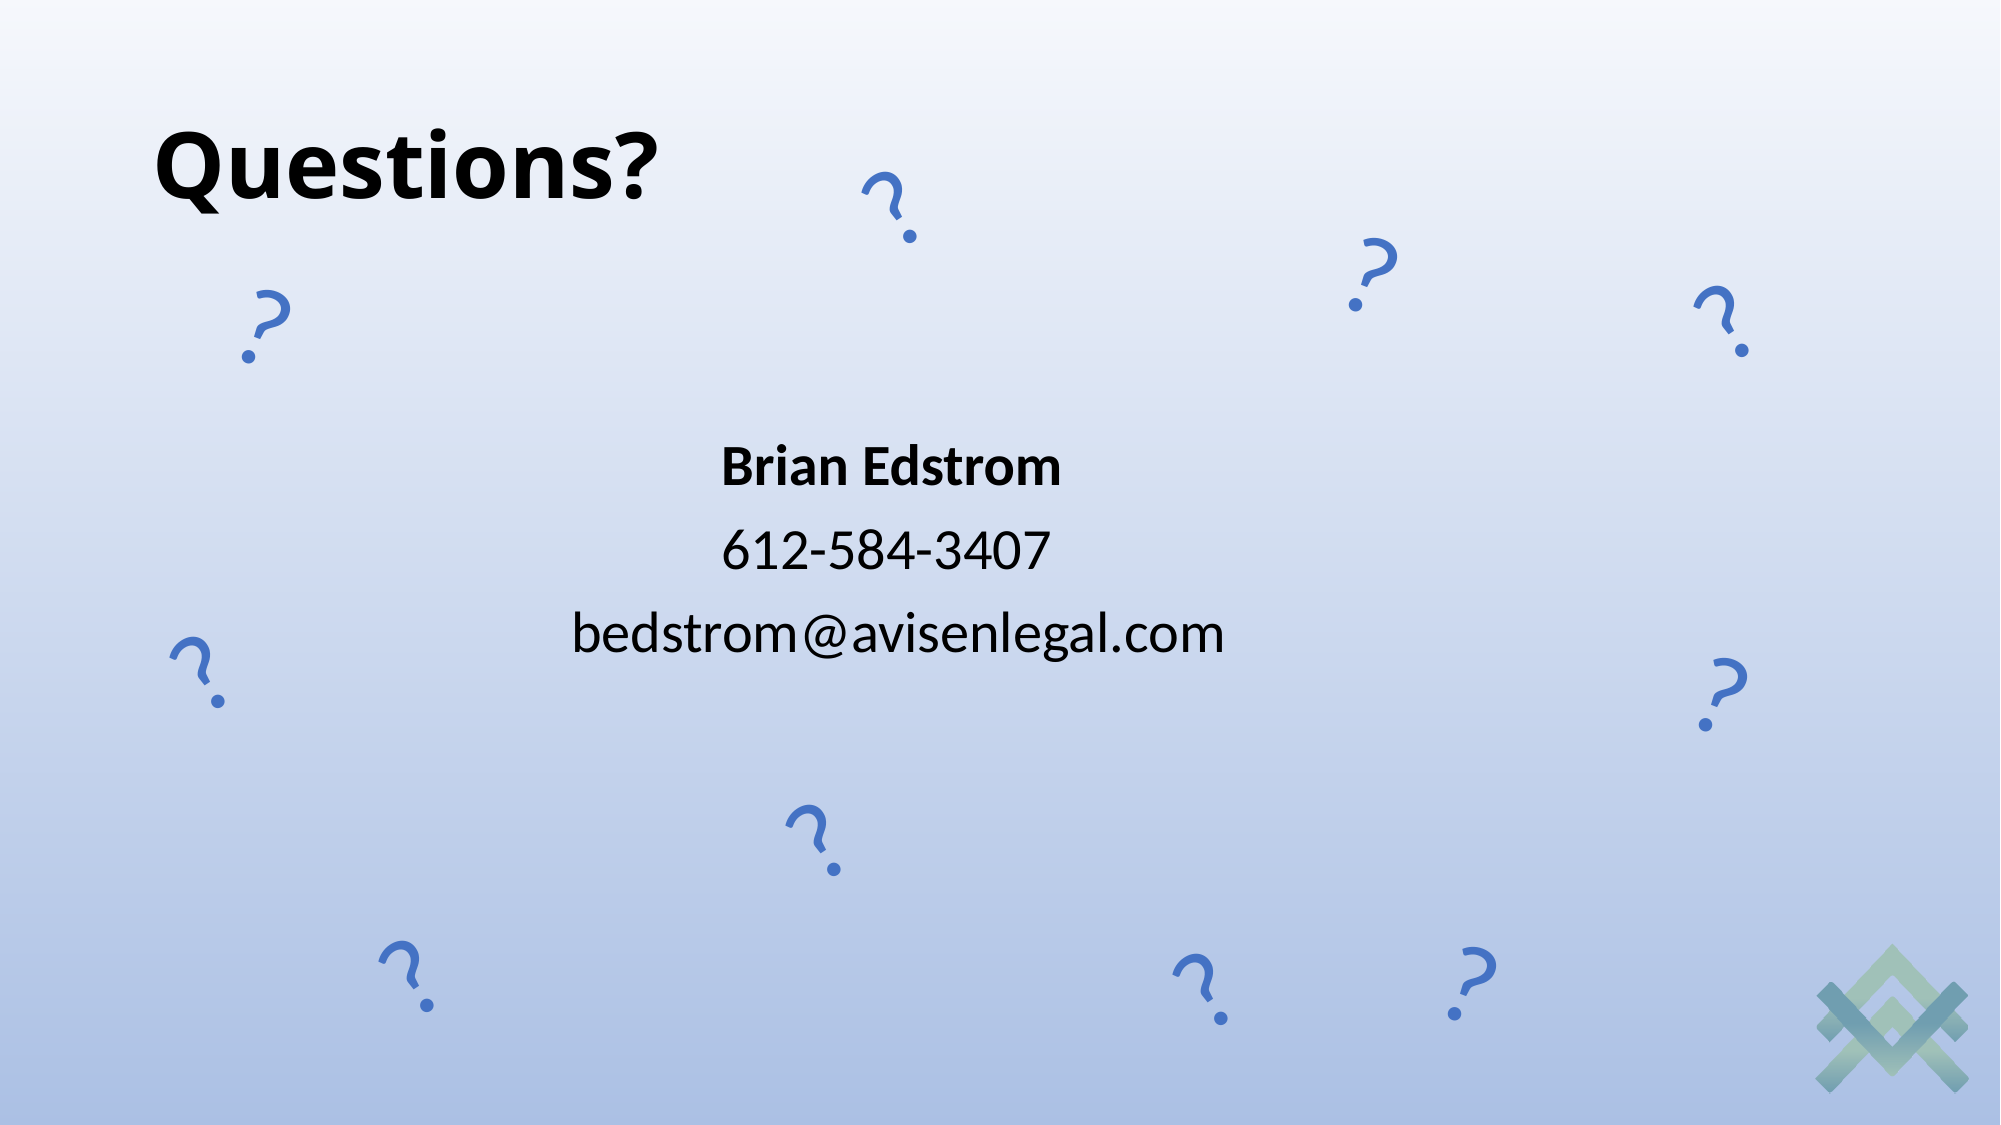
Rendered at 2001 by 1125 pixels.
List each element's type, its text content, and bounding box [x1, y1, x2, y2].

text_box ? [1406, 893, 1538, 1064]
text_box ? [200, 237, 332, 408]
text_box ? [1307, 185, 1440, 356]
text_box ? [815, 116, 968, 288]
text_box ? [739, 750, 892, 921]
text_box ? [1657, 605, 1789, 775]
text_box ? [332, 886, 484, 1058]
picture [1815, 943, 1969, 1094]
title Questions? [137, 59, 1910, 278]
text_box ? [1126, 899, 1279, 1070]
text_box ? [123, 582, 276, 753]
text_box ? [1647, 231, 1799, 403]
list Brian Edstrom 612-584-3407 bedstrom@avisenlegal.com [106, 253, 1832, 909]
